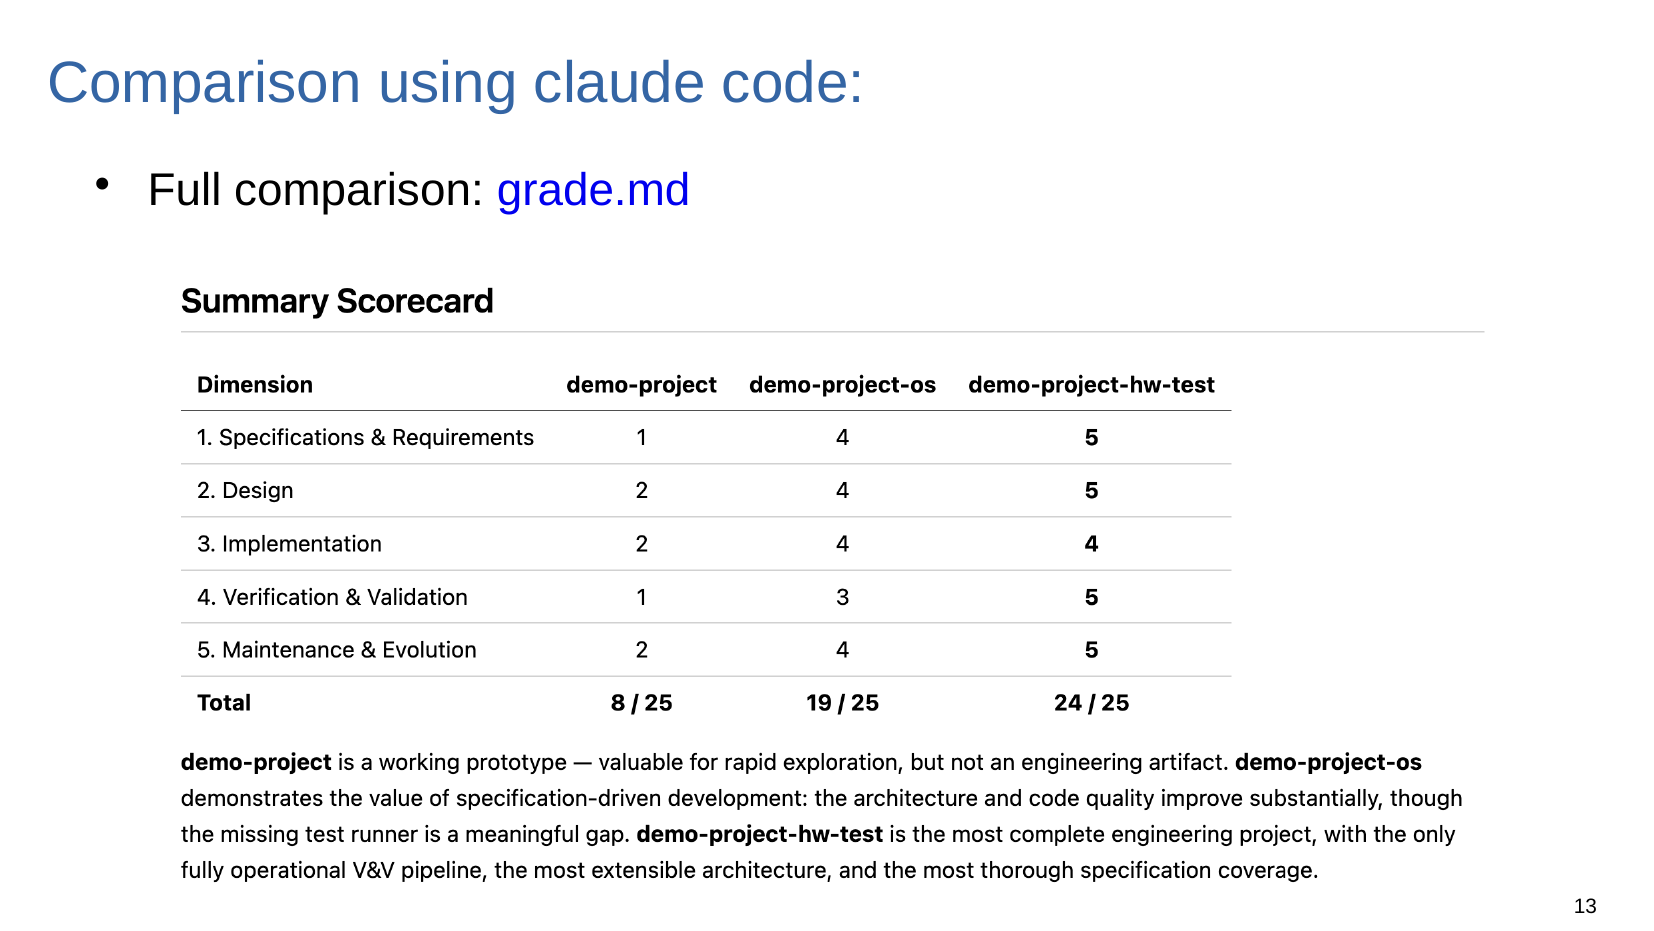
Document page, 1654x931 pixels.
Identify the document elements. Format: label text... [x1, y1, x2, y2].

title Comparison using claude code: [47, 1, 1536, 157]
text_box 2 [1523, 885, 1648, 926]
text_box Full comparison: grade.md [76, 159, 1595, 355]
picture [150, 265, 1512, 908]
